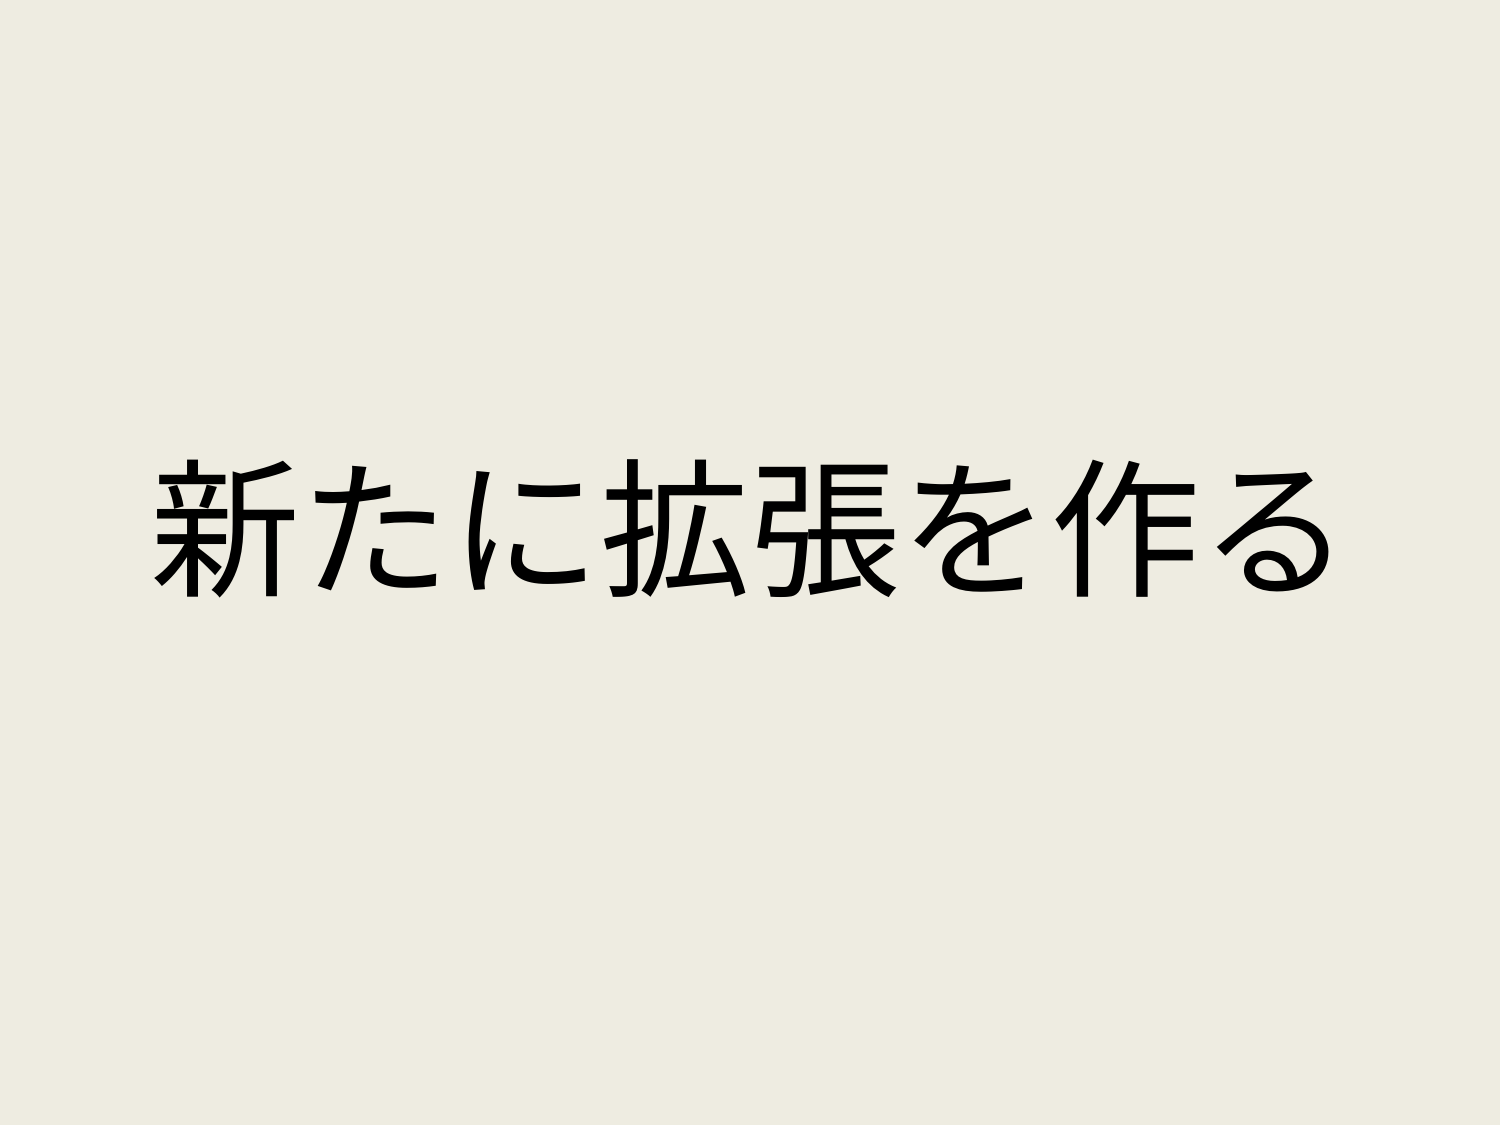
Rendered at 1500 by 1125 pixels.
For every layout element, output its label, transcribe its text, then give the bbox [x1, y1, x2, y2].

title 新たに拡張を作る [75, 45, 1425, 1005]
